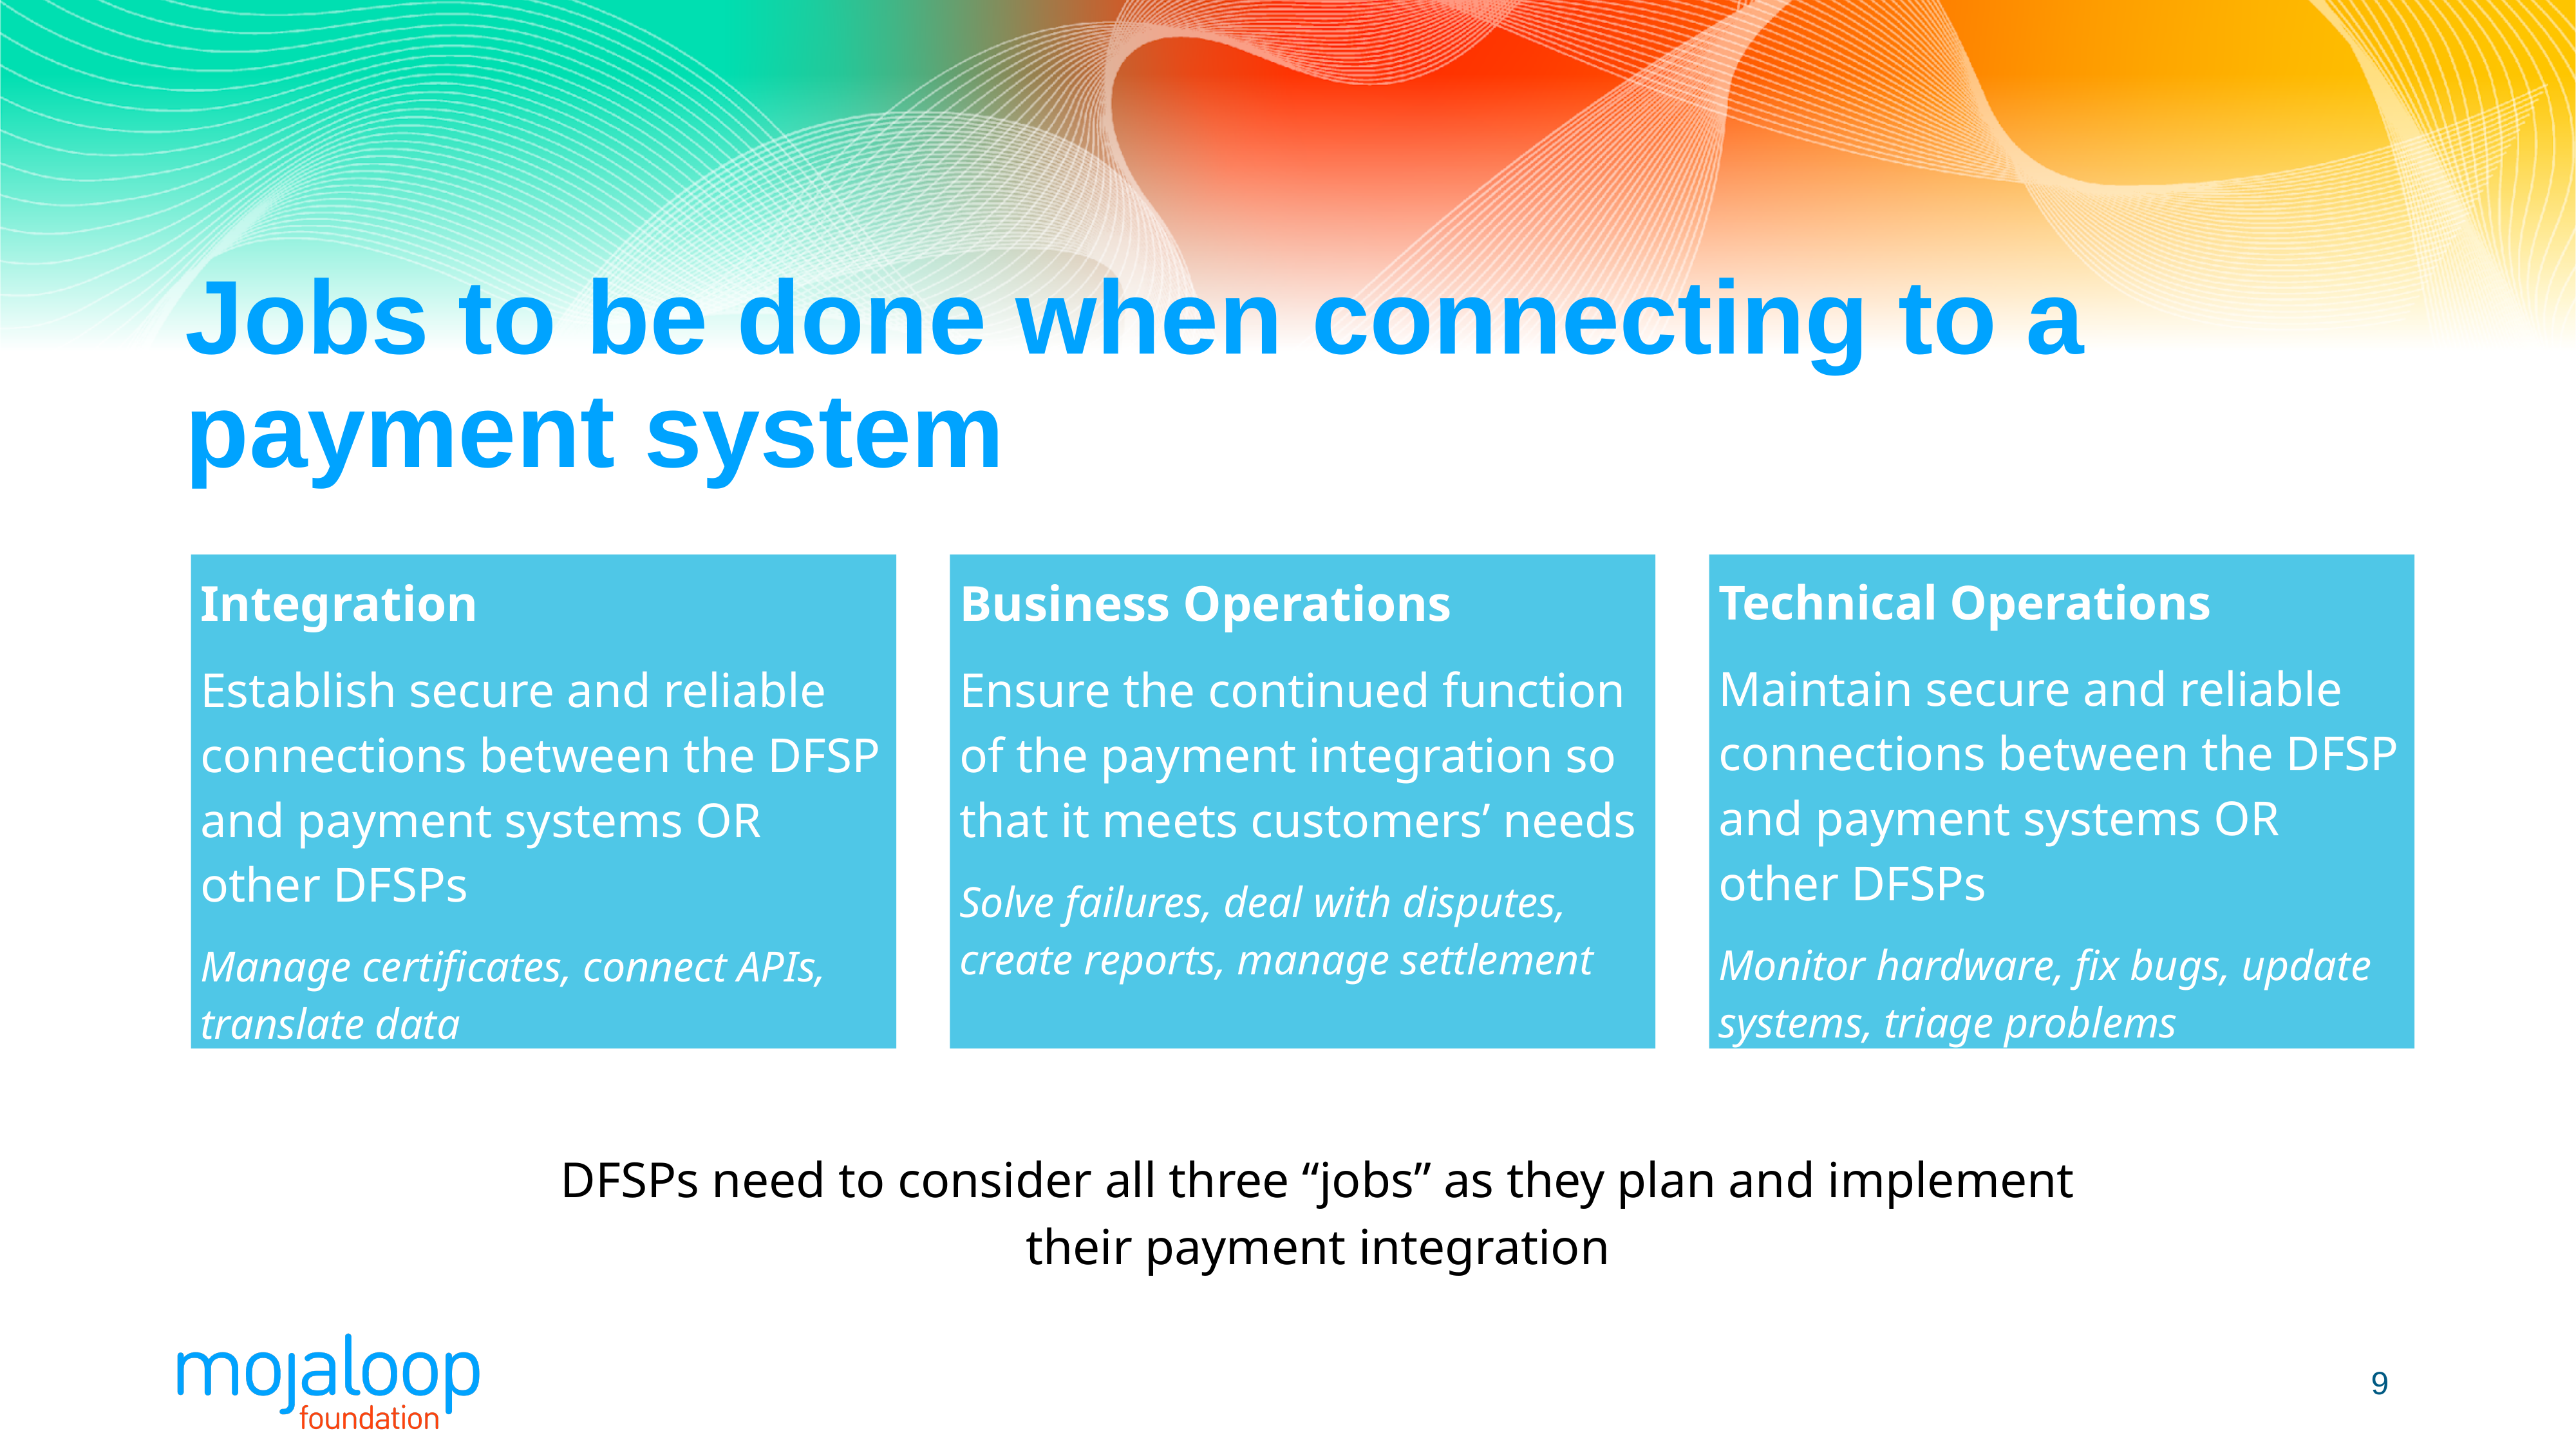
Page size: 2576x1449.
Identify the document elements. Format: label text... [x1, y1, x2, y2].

text_box Technical Operations Maintain secure and reliable connections between the DFSP and payment systems OR other DFSPs Monitor hardware, fix bugs, update systems, triage problems [1709, 554, 2415, 1049]
text_box Integration Establish secure and reliable connections between the DFSP and payment systems OR other DFSPs Manage certificates, connect APIs, translate data [191, 554, 897, 1049]
slide_number 9 [1819, 1343, 2399, 1421]
title Jobs to be done when connecting to a payment system [175, 321, 2400, 495]
picture [0, 0, 2576, 1449]
text_box DFSPs need to consider all three “jobs” as they plan and implement their payment integration [543, 1131, 2094, 1314]
text_box Business Operations Ensure the continued function of the payment integration so that it meets customers’ needs Solve failures, deal with disputes, create reports, manage settlement [950, 554, 1656, 1049]
